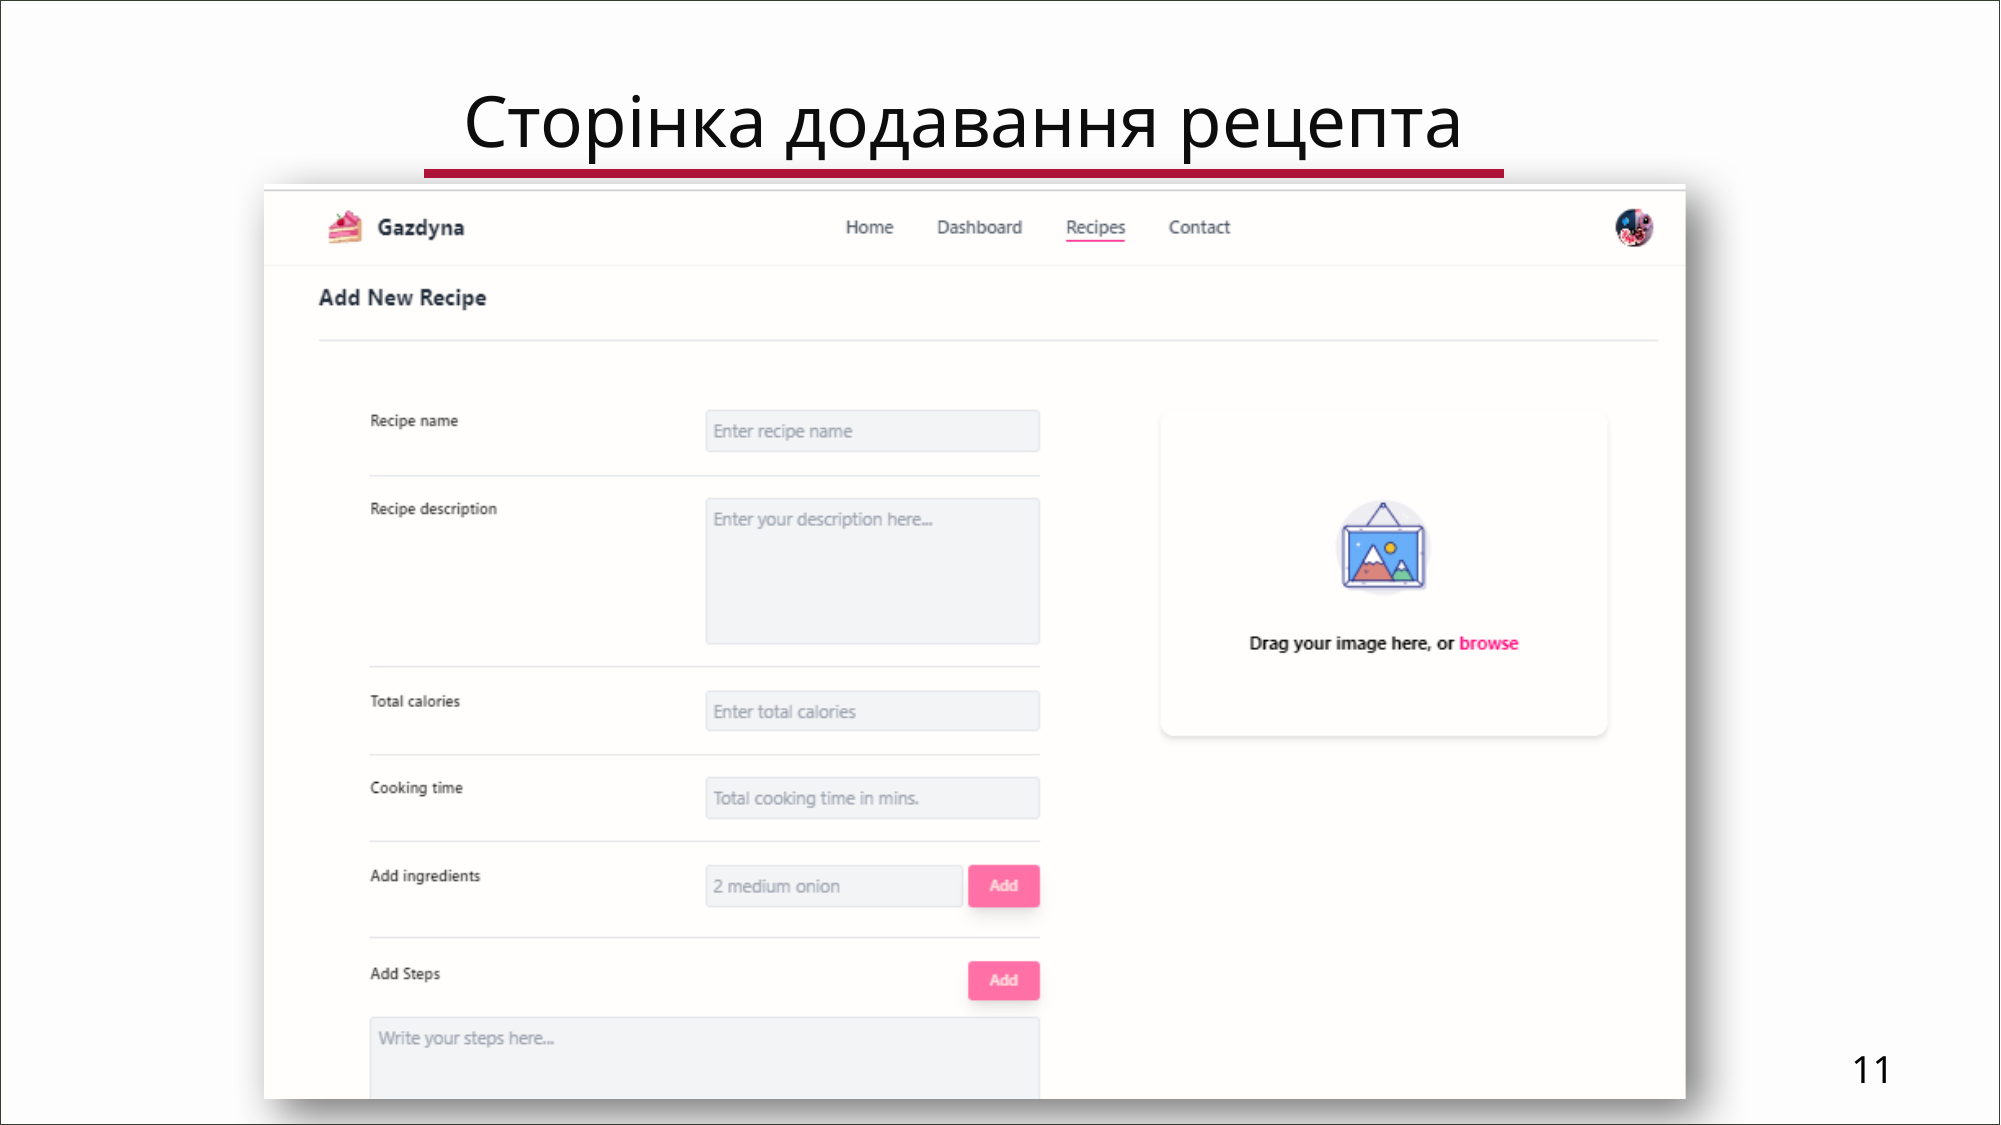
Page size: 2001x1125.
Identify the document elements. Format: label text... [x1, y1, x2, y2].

picture [264, 184, 1686, 1099]
text_box [0, 0, 2000, 1125]
text_box 11 [1836, 1038, 1922, 1098]
text_box Сторінка додавання рецепта [325, 69, 1603, 165]
